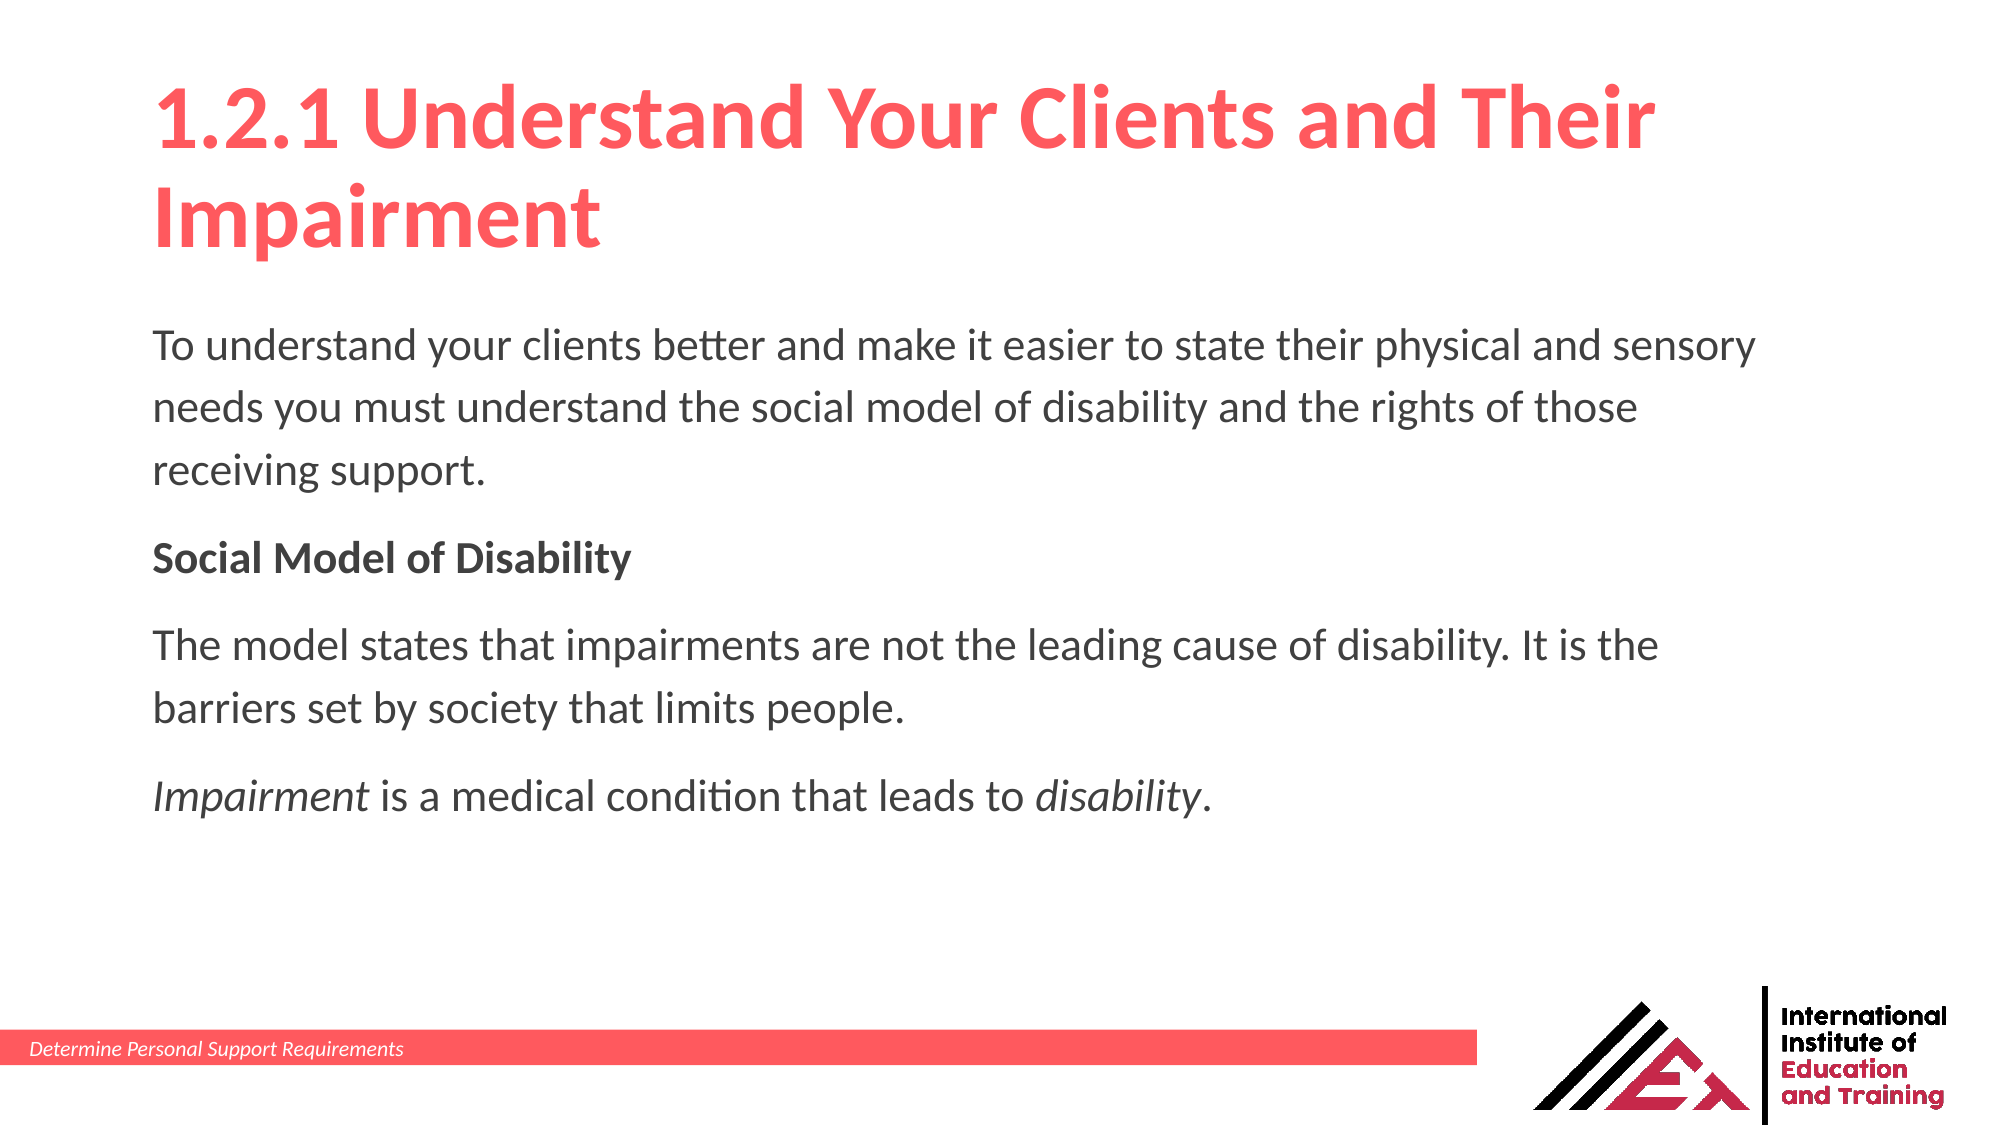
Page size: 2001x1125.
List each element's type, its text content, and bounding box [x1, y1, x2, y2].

title 1.2.1 Understand Your Clients and Their Impairment [137, 59, 1793, 278]
text_box Determine Personal Support Requirements [0, 1029, 1478, 1066]
picture [1533, 986, 1946, 1125]
list To understand your clients better and make it easier to state their physical and sensory needs you must understand the social model of disability and the rights of those receiving support. Social Model of Disability The model states that impairments are not the leading cause of disability. It is the barriers set by society that limits people. Impairment is a medical condition that leads to disability. [137, 299, 1793, 1014]
